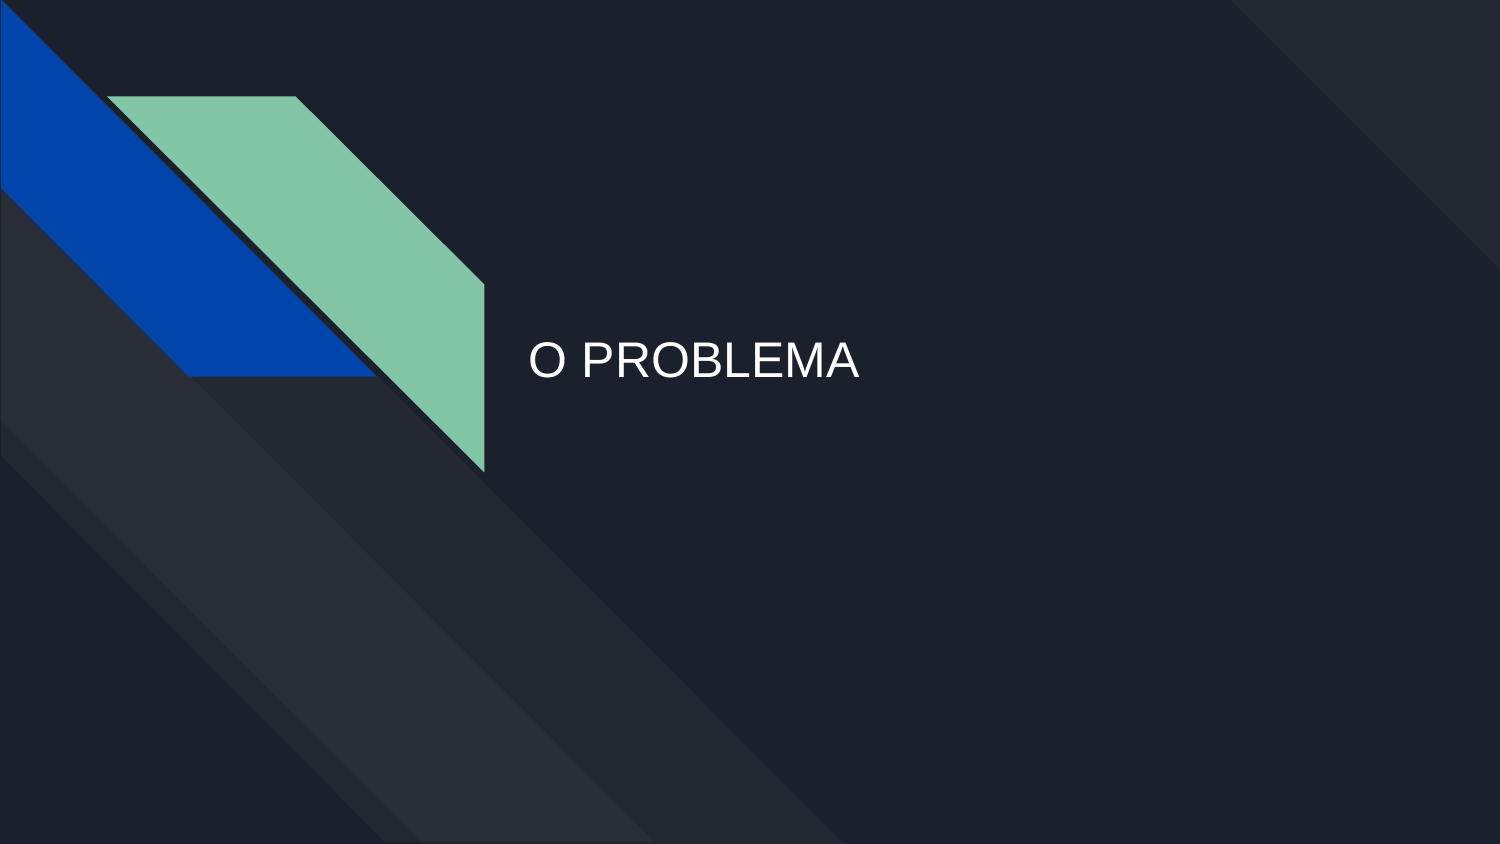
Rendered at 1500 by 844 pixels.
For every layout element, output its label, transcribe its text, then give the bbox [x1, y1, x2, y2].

title O PROBLEMA [513, 312, 1449, 572]
